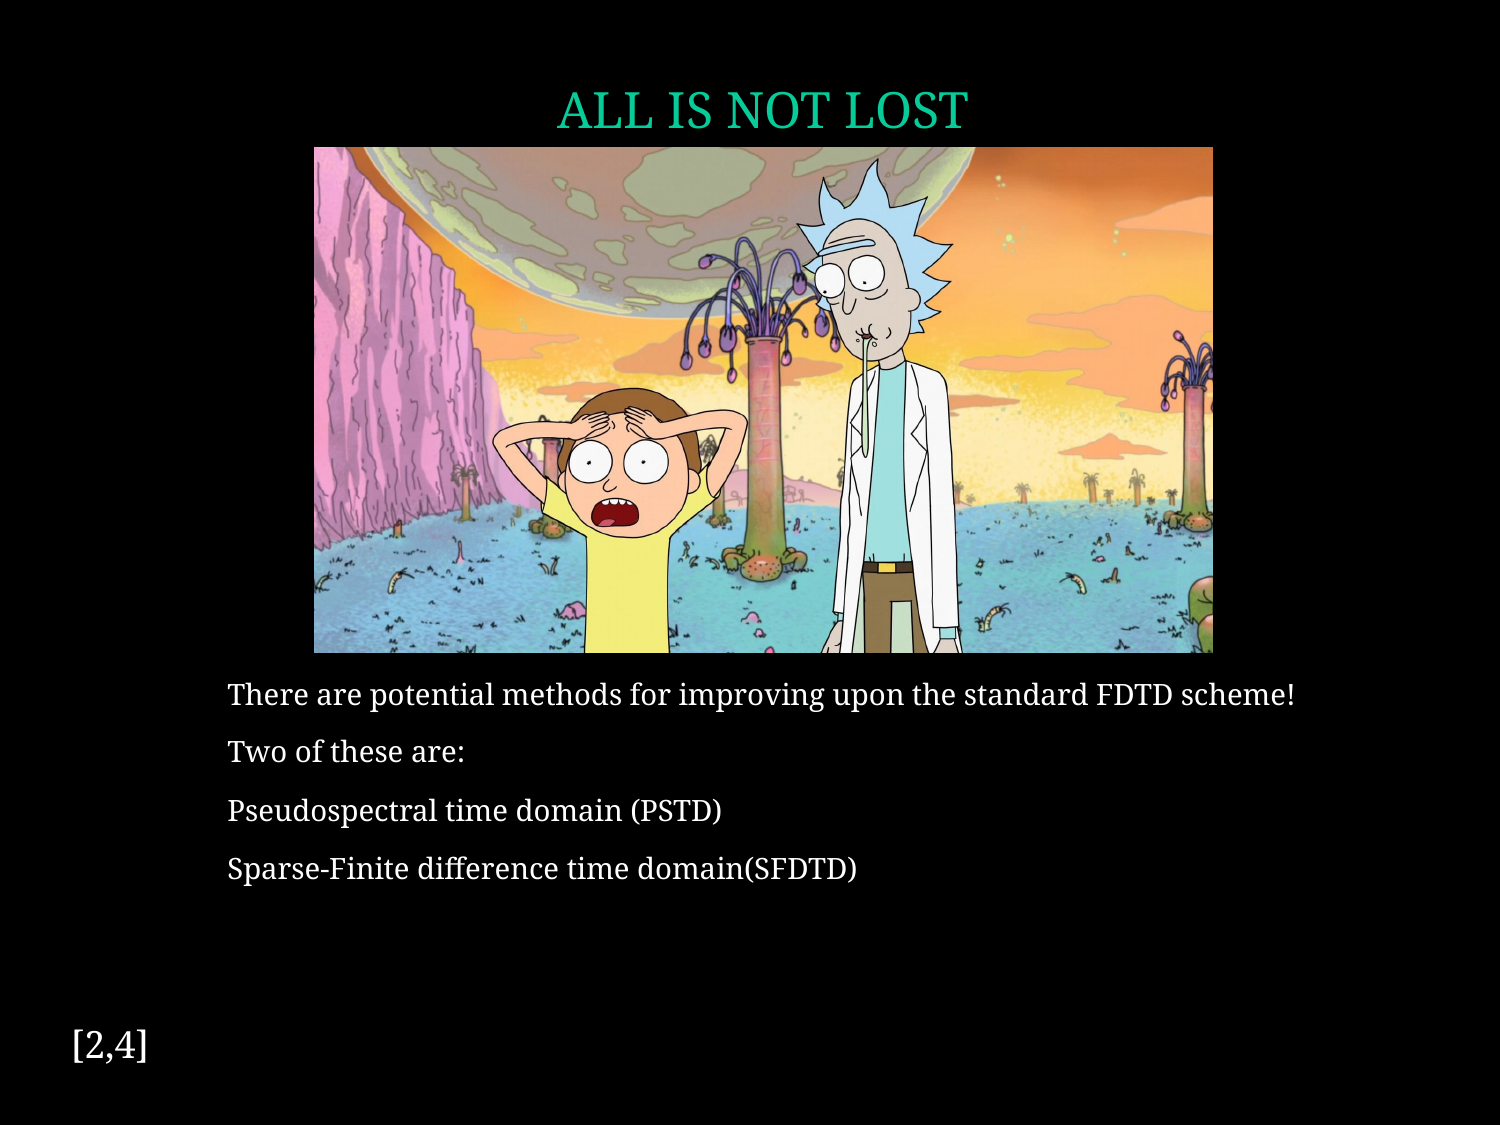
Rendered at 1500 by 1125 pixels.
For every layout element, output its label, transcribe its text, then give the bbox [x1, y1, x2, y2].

picture [314, 147, 1213, 653]
title ALL IS NOT LOST [388, 15, 1139, 147]
text_box [2,4] [56, 1013, 165, 1073]
text_box There are potential methods for improving upon the standard FDTD scheme! Two of these are: Pseudospectral time domain (PSTD) Sparse-Finite difference time domain(SFDTD) [212, 672, 1315, 896]
